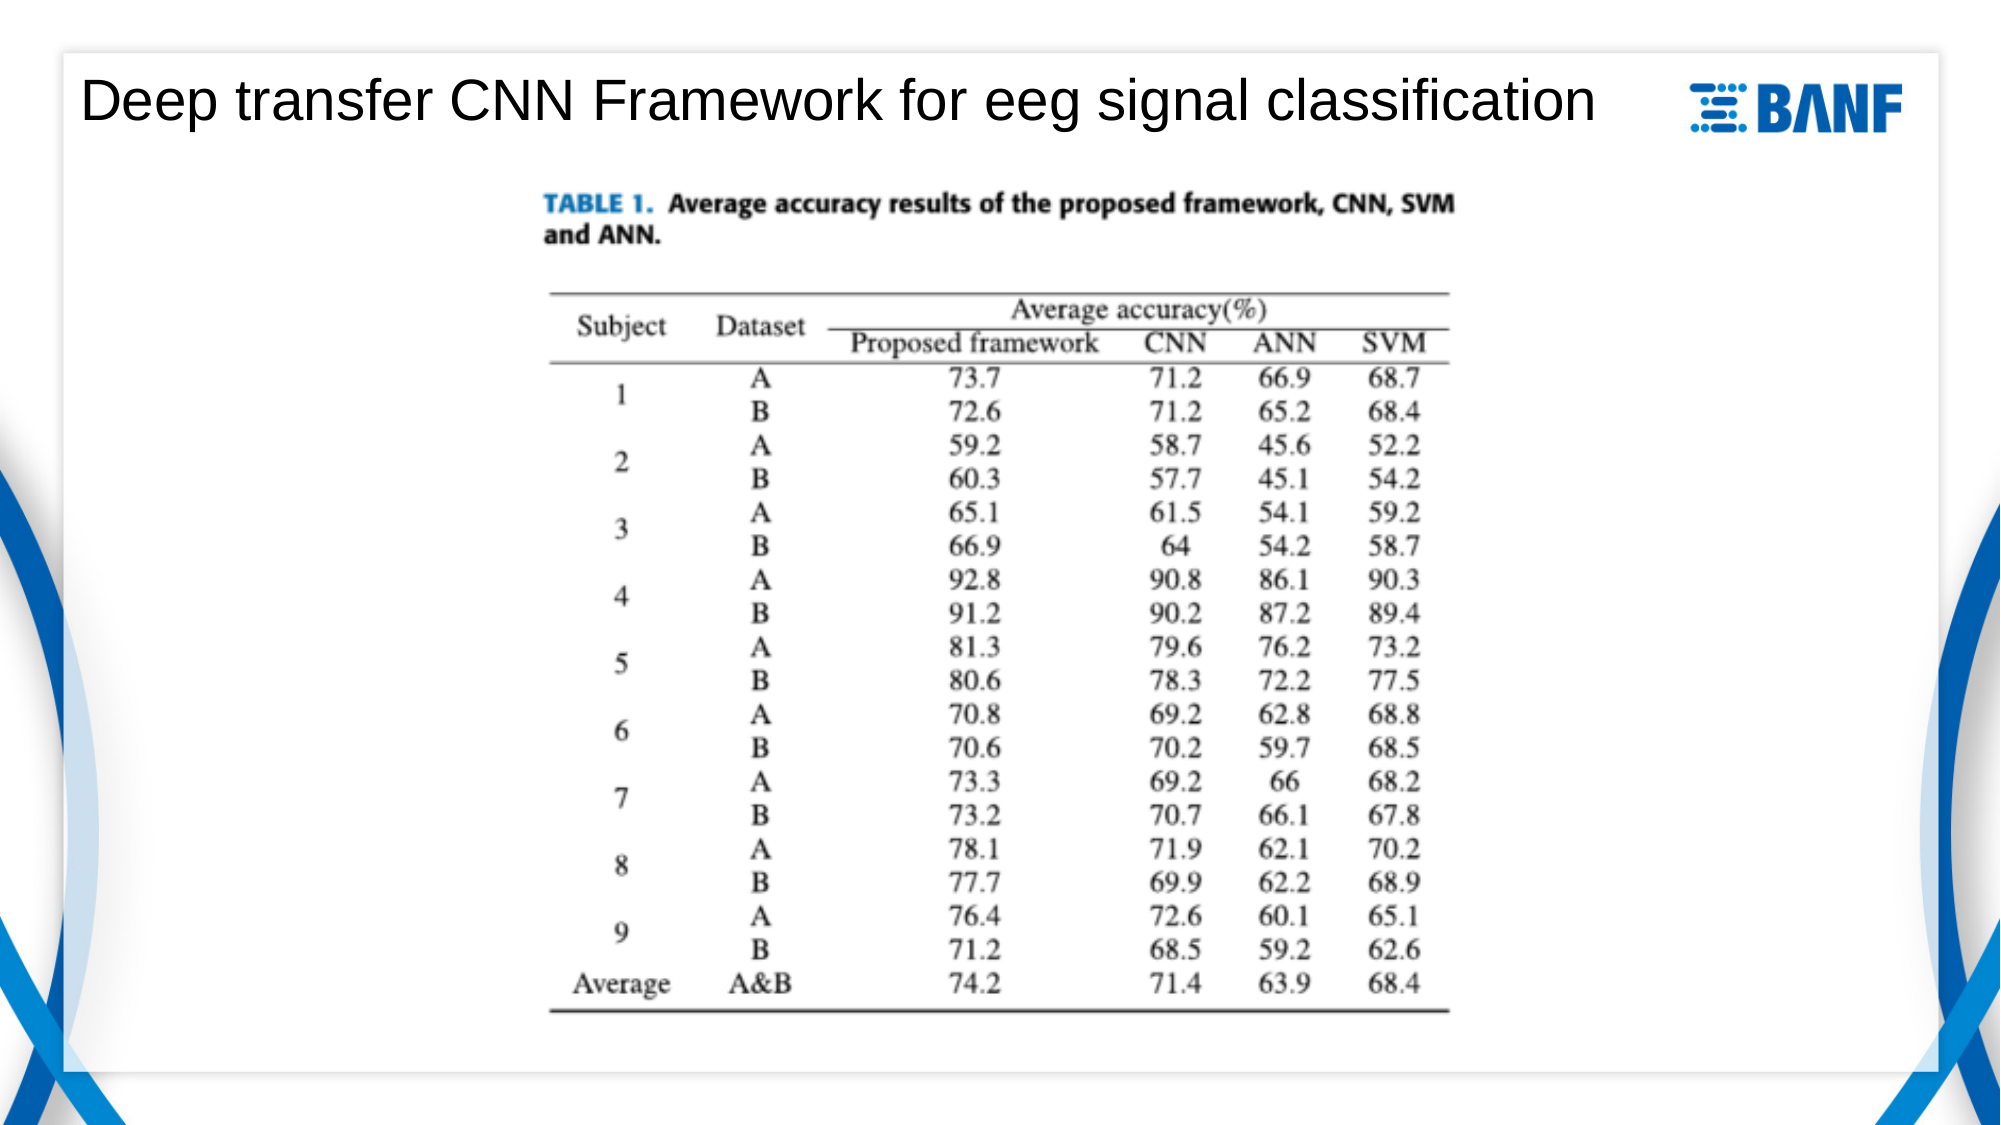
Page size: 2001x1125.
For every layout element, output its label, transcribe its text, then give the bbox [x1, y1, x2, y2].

picture [0, 0, 2000, 1125]
title Deep transfer CNN Framework for eeg signal classification [64, 52, 1685, 150]
